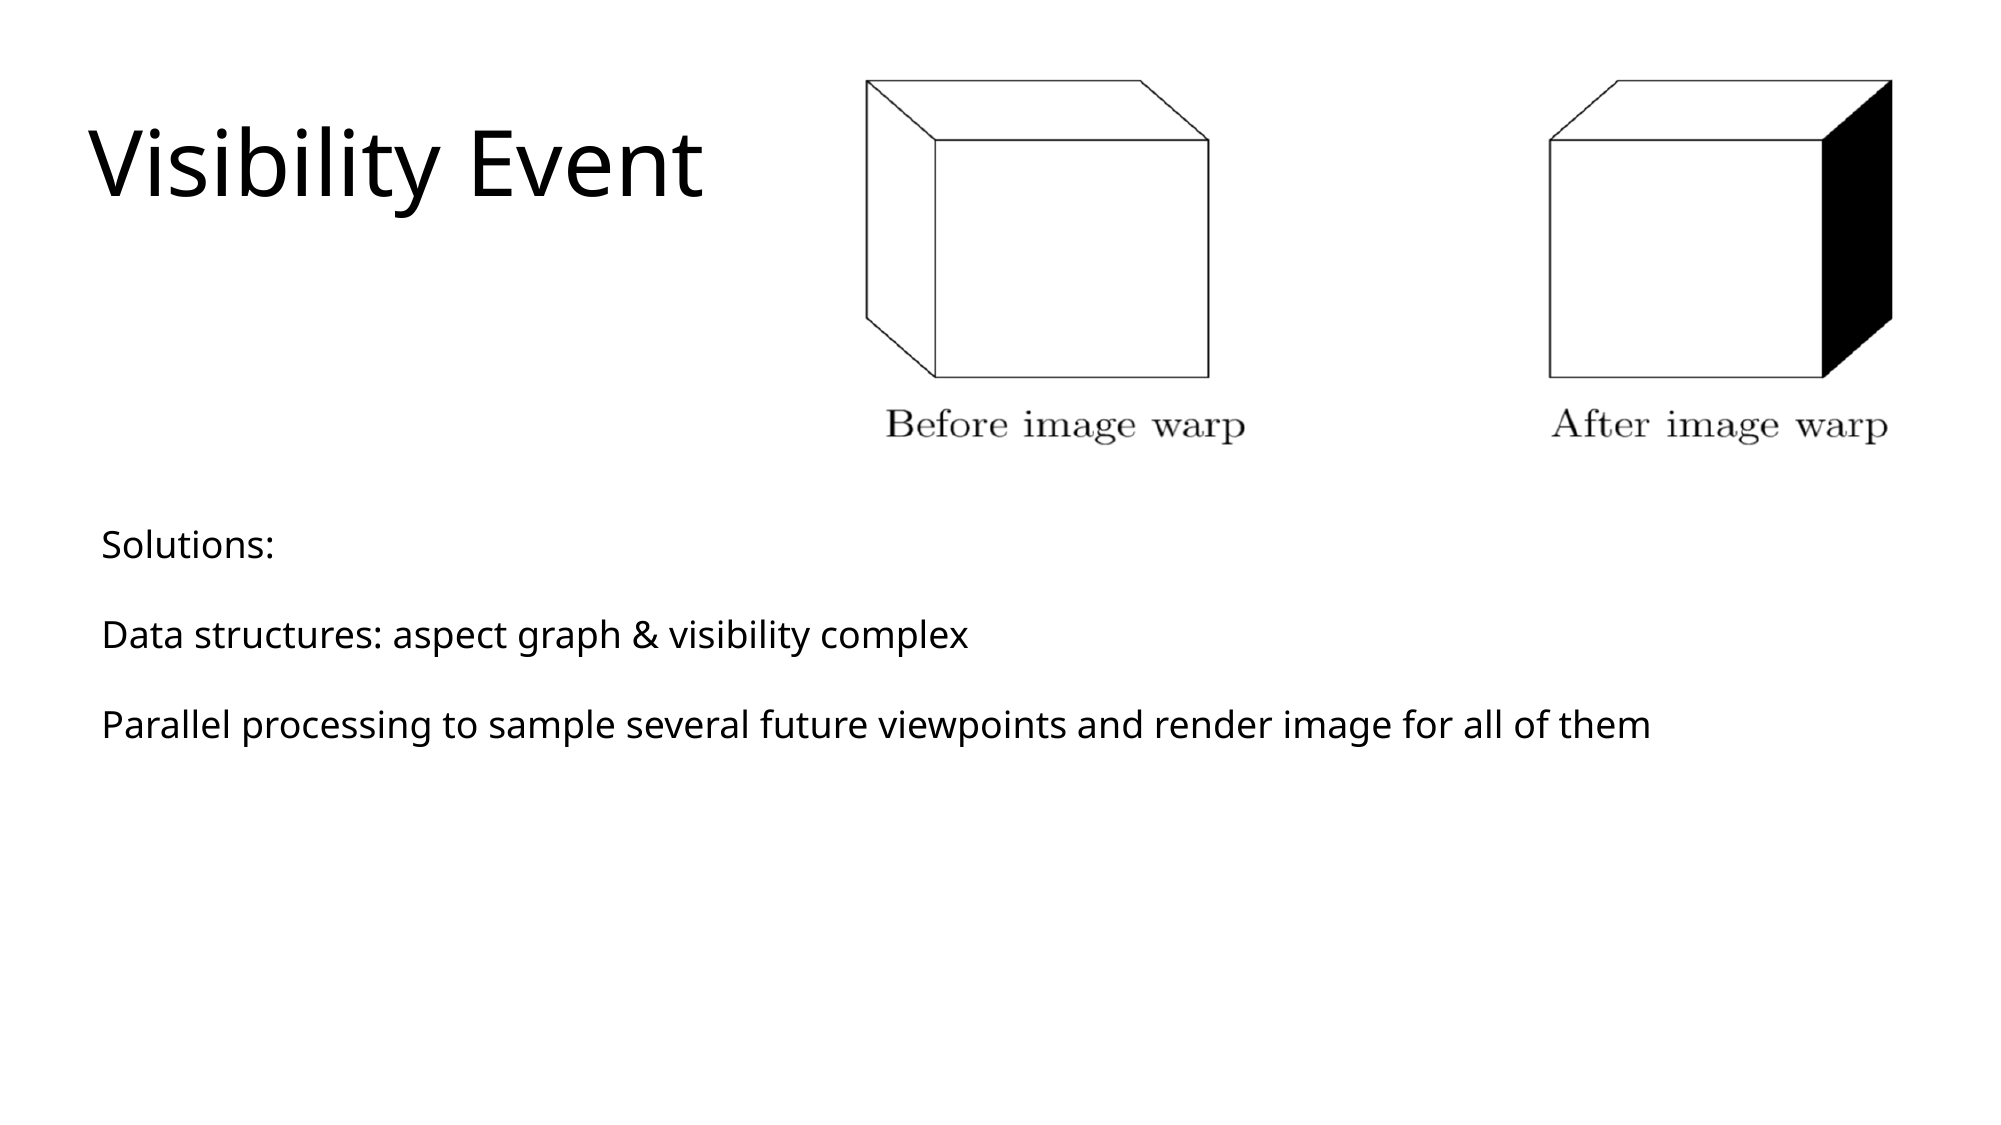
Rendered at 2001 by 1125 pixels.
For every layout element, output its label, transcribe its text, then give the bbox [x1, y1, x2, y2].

title Visibility Event [68, 97, 817, 223]
picture [817, 47, 1932, 452]
text_box Solutions: Data structures: aspect graph & visibility complex Parallel processing to sample several future viewpoints and render image for all of them [86, 424, 1914, 754]
